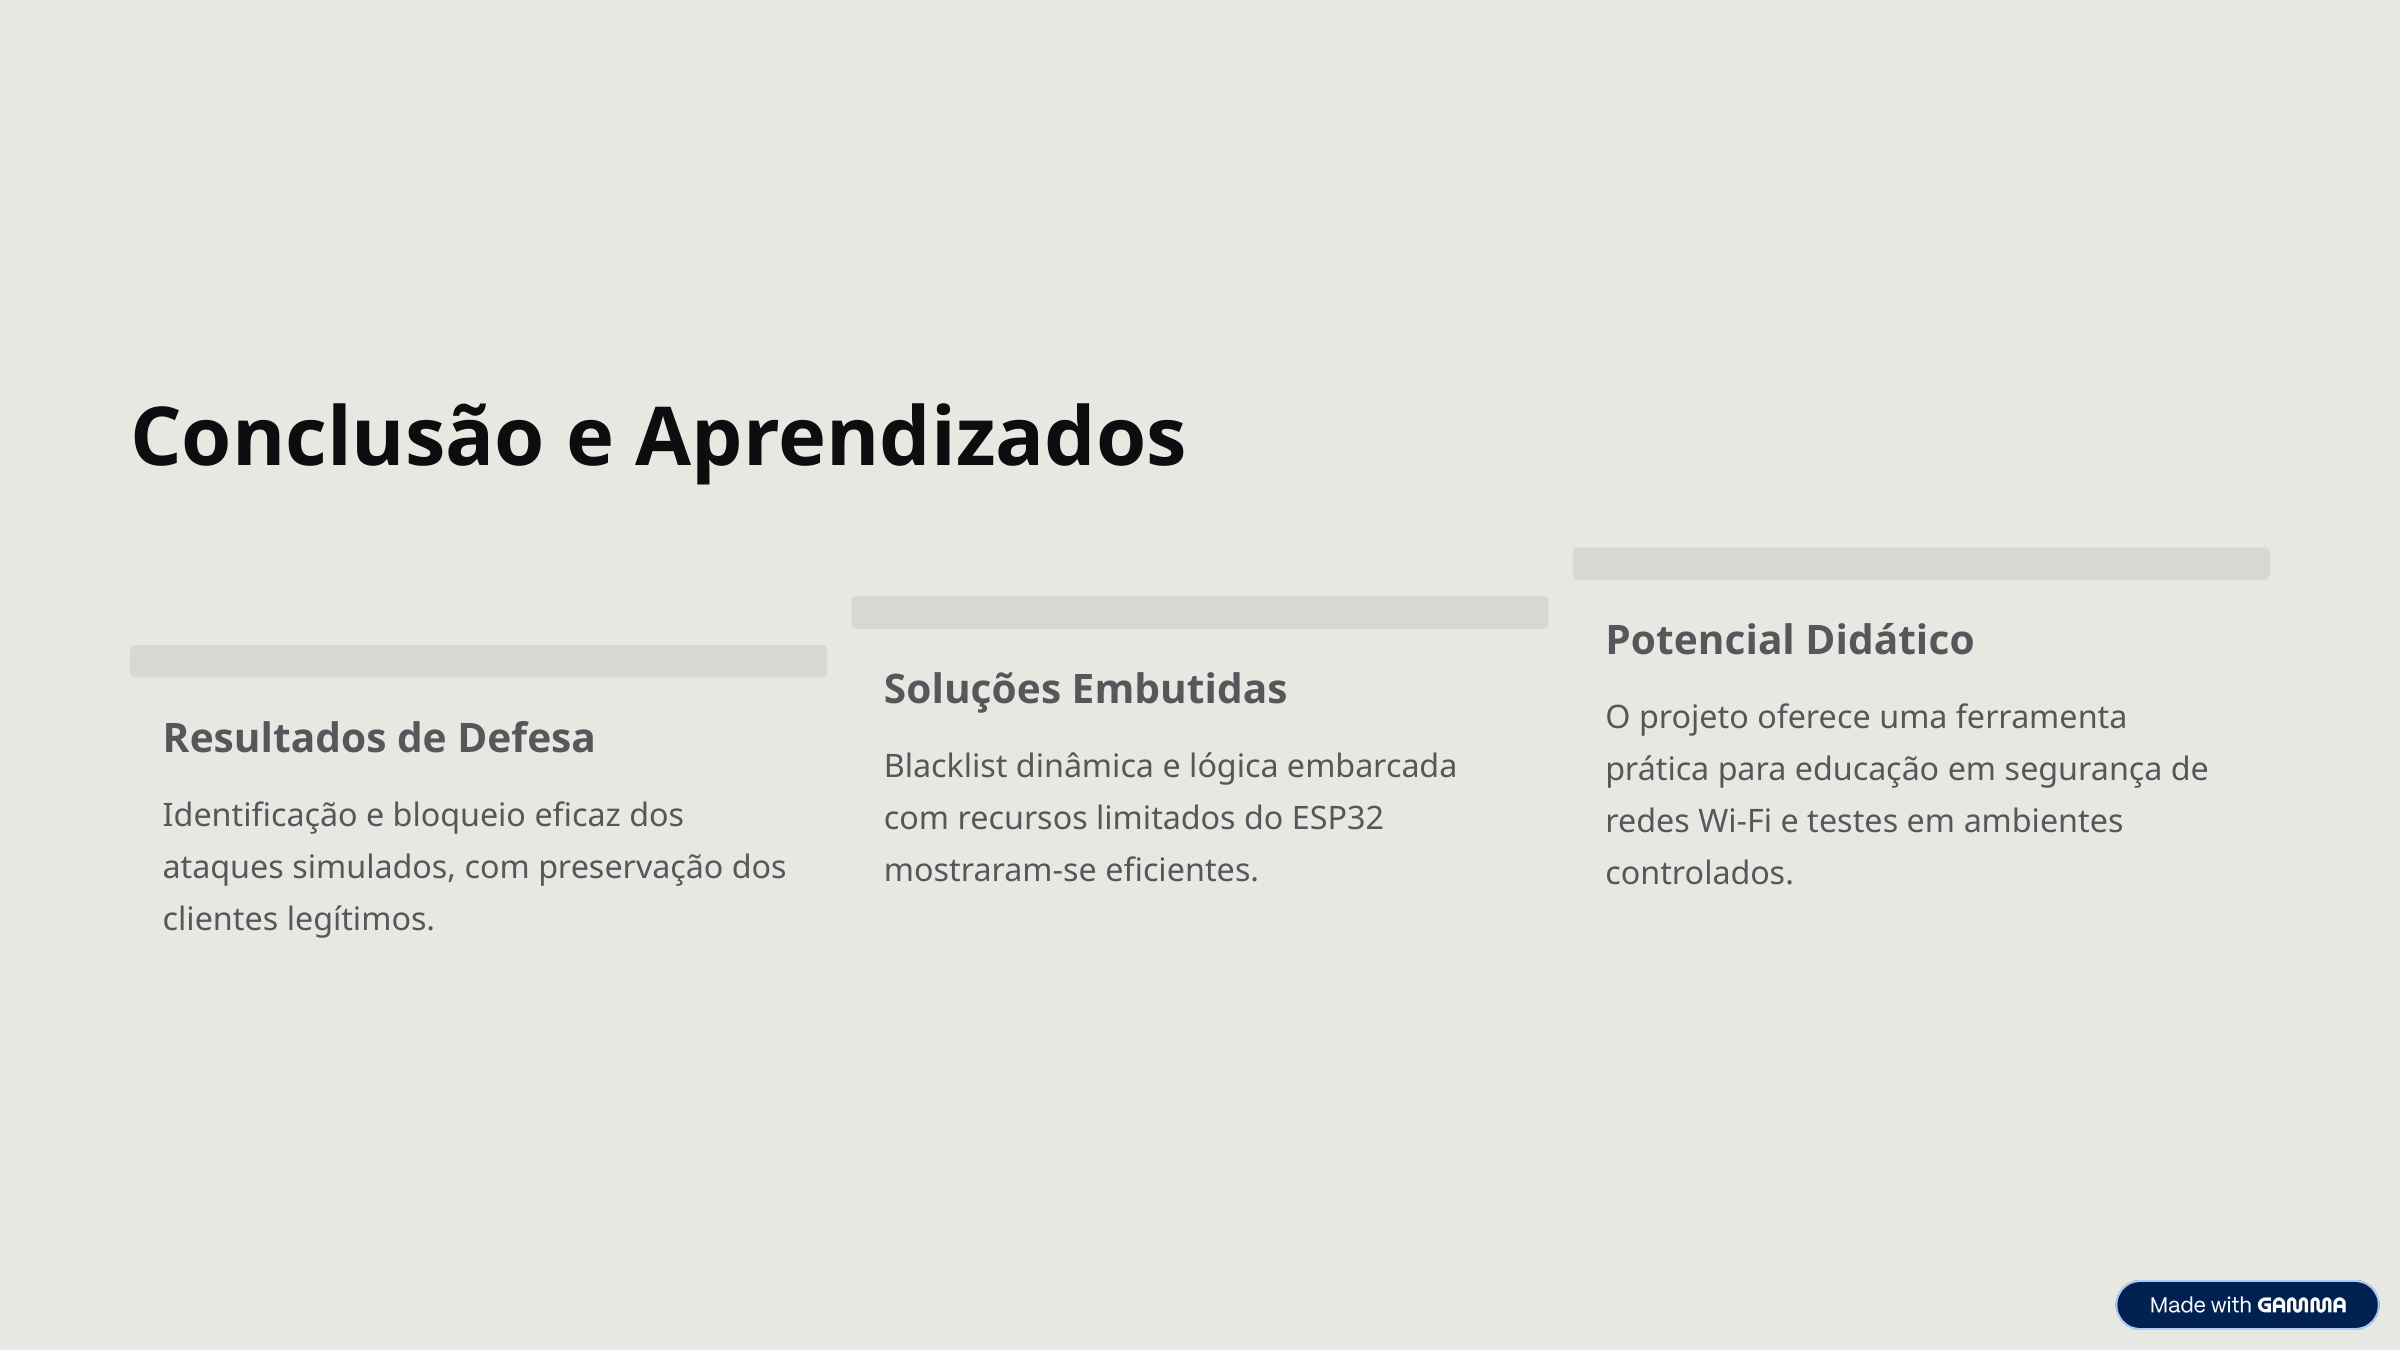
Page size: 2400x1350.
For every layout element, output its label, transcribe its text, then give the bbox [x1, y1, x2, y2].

text_box Resultados de Defesa [162, 710, 690, 761]
text_box Potencial Didático [1605, 612, 2105, 664]
text_box [1572, 547, 2270, 580]
text_box O projeto oferece uma ferramenta prática para educação em segurança de redes Wi-Fi e testes em ambientes controlados. [1605, 682, 2238, 840]
text_box Identificação e bloqueio eficaz dos ataques simulados, com preservação dos clientes legítimos. [162, 780, 795, 937]
text_box [130, 645, 828, 678]
text_box Soluções Embutidas [883, 661, 1396, 713]
text_box [851, 596, 1549, 629]
text_box Conclusão e Aprendizados [130, 380, 1480, 483]
picture [2106, 1271, 2389, 1339]
text_box Blacklist dinâmica e lógica embarcada com recursos limitados do ESP32 mostraram-se eficientes. [884, 731, 1516, 888]
